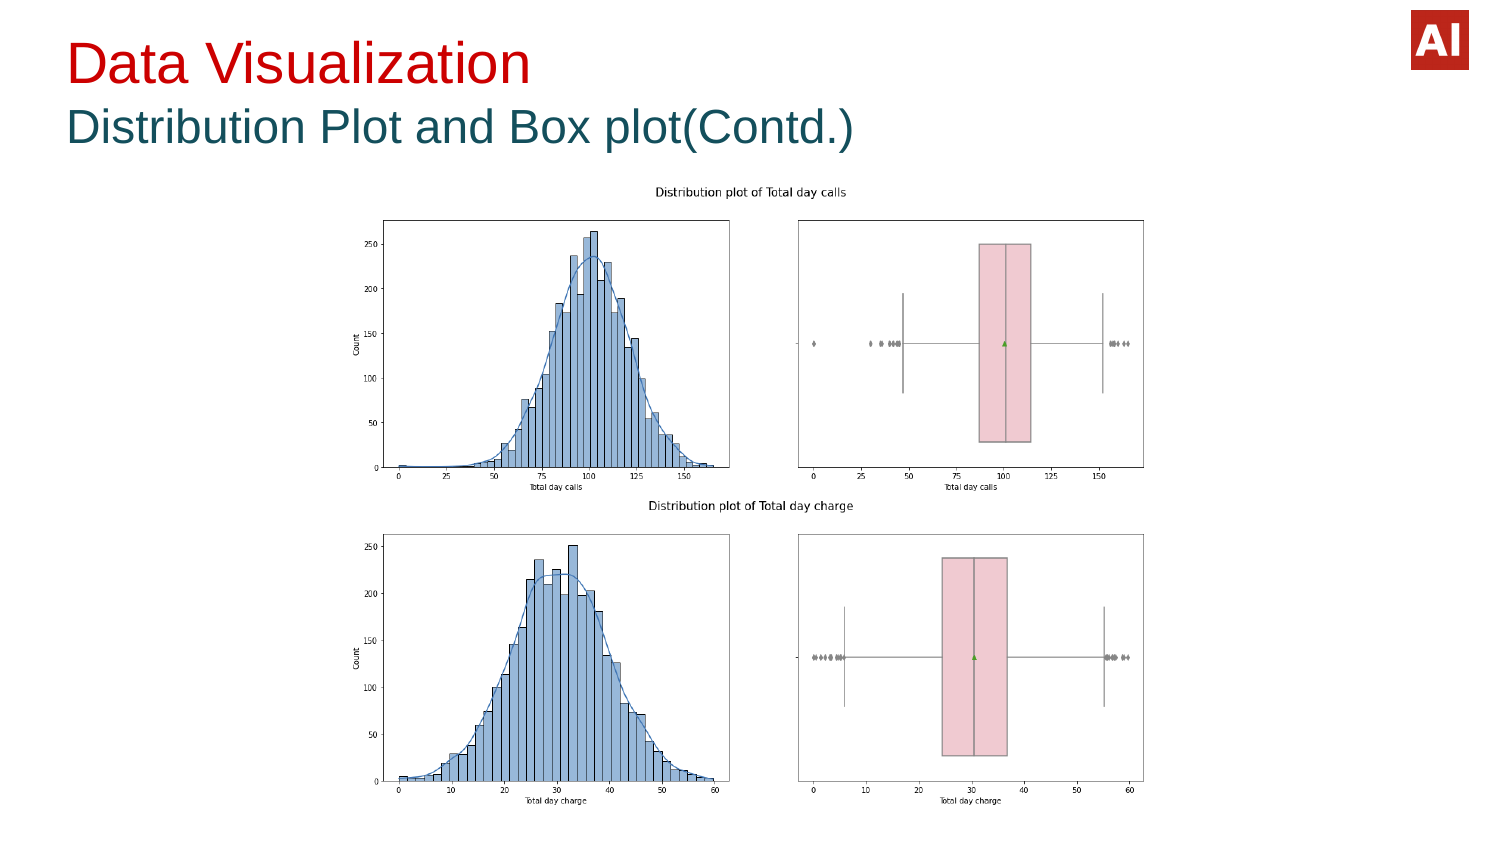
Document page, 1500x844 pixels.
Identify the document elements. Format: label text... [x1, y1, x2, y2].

picture [346, 184, 1154, 810]
title Data Visualization Distribution Plot and Box plot(Contd.) [51, 10, 1449, 105]
picture [1449, 10, 1469, 70]
